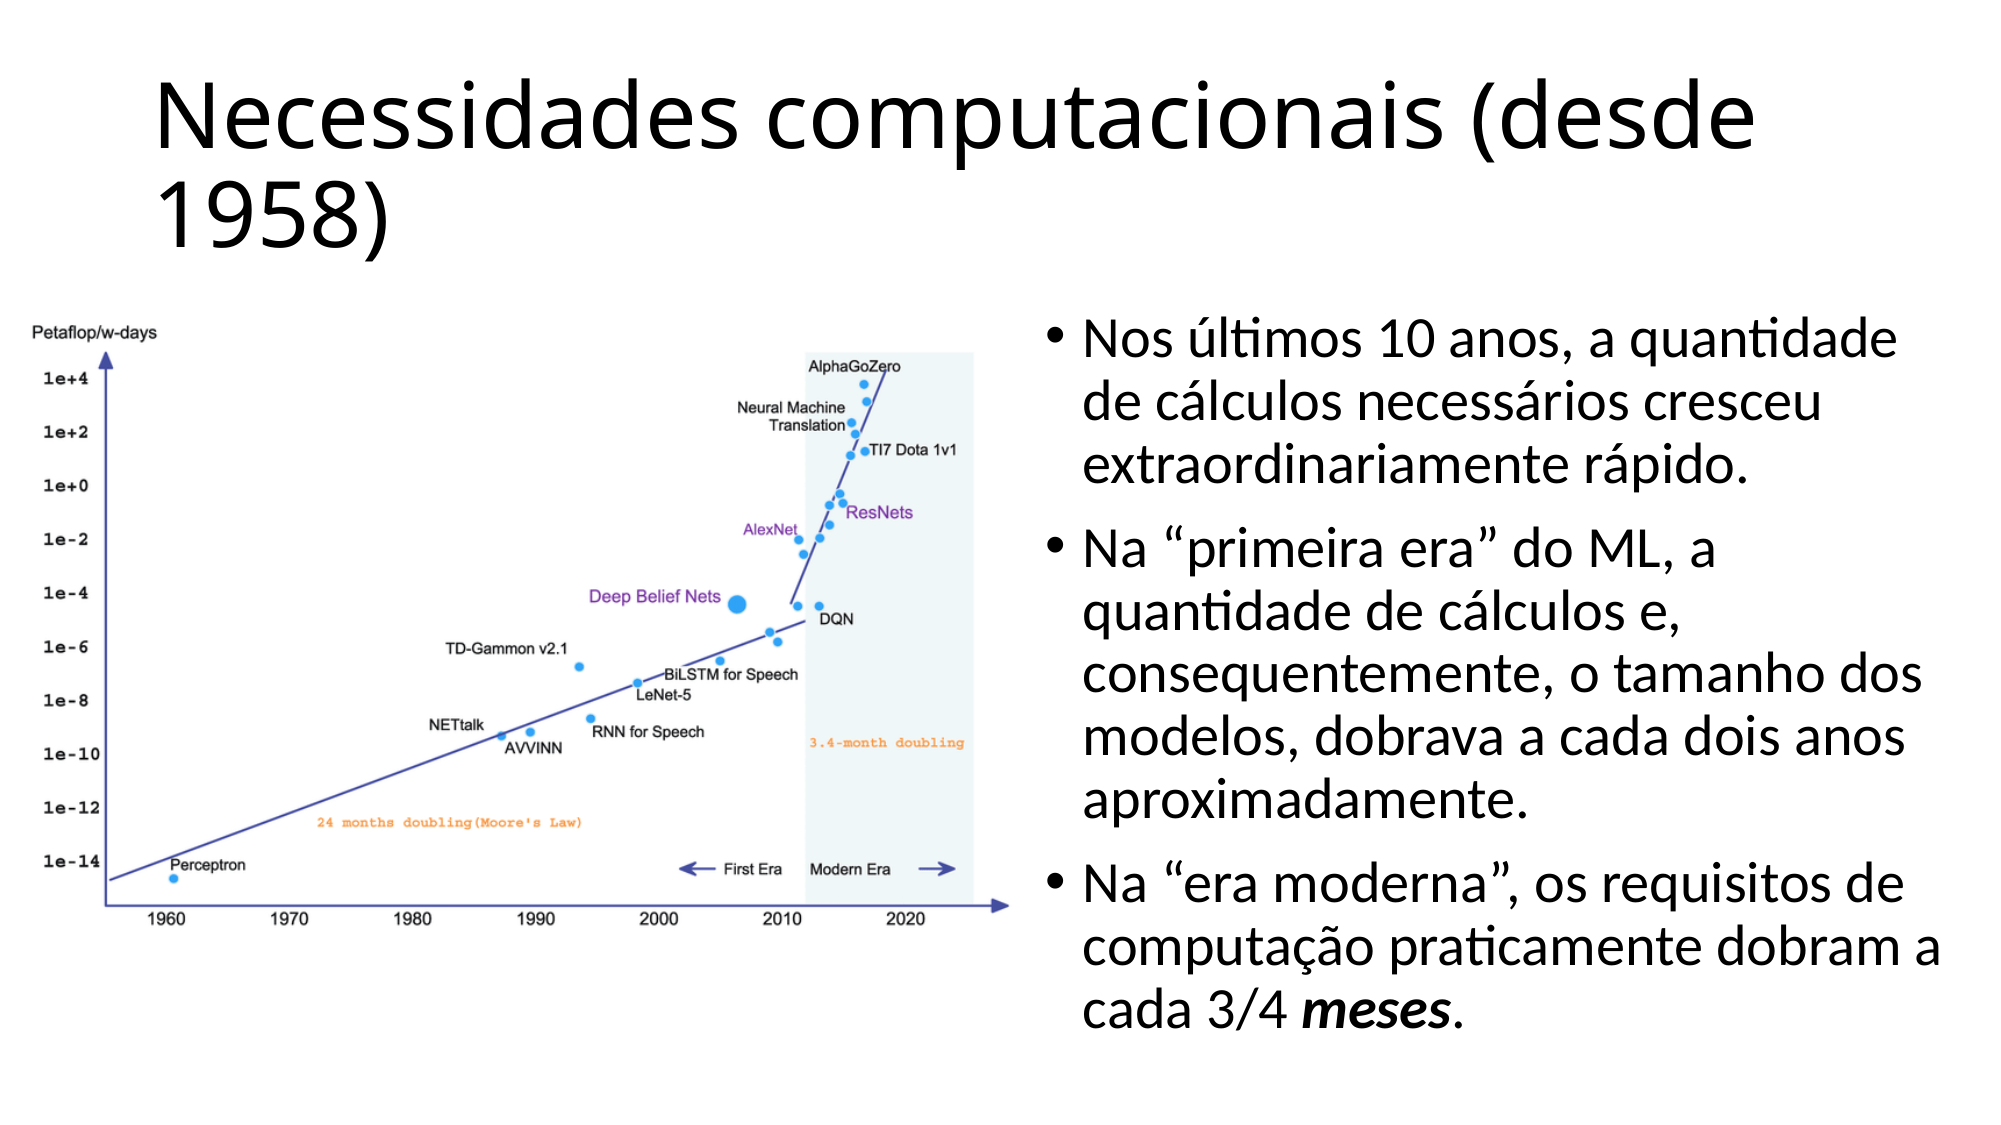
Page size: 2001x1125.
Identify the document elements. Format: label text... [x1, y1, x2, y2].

picture [27, 317, 1015, 936]
list Nos últimos 10 anos, a quantidade de cálculos necessários cresceu extraordinariamente rápido. Na “primeira era” do ML, a quantidade de cálculos e, consequentemente, o tamanho dos modelos, dobrava a cada dois anos aproximadamente. Na “era moderna”, os requisitos de computação praticamente dobram a cada 3/4 meses. [1030, 299, 1973, 1125]
title Necessidades computacionais (desde 1958) [137, 59, 1863, 278]
